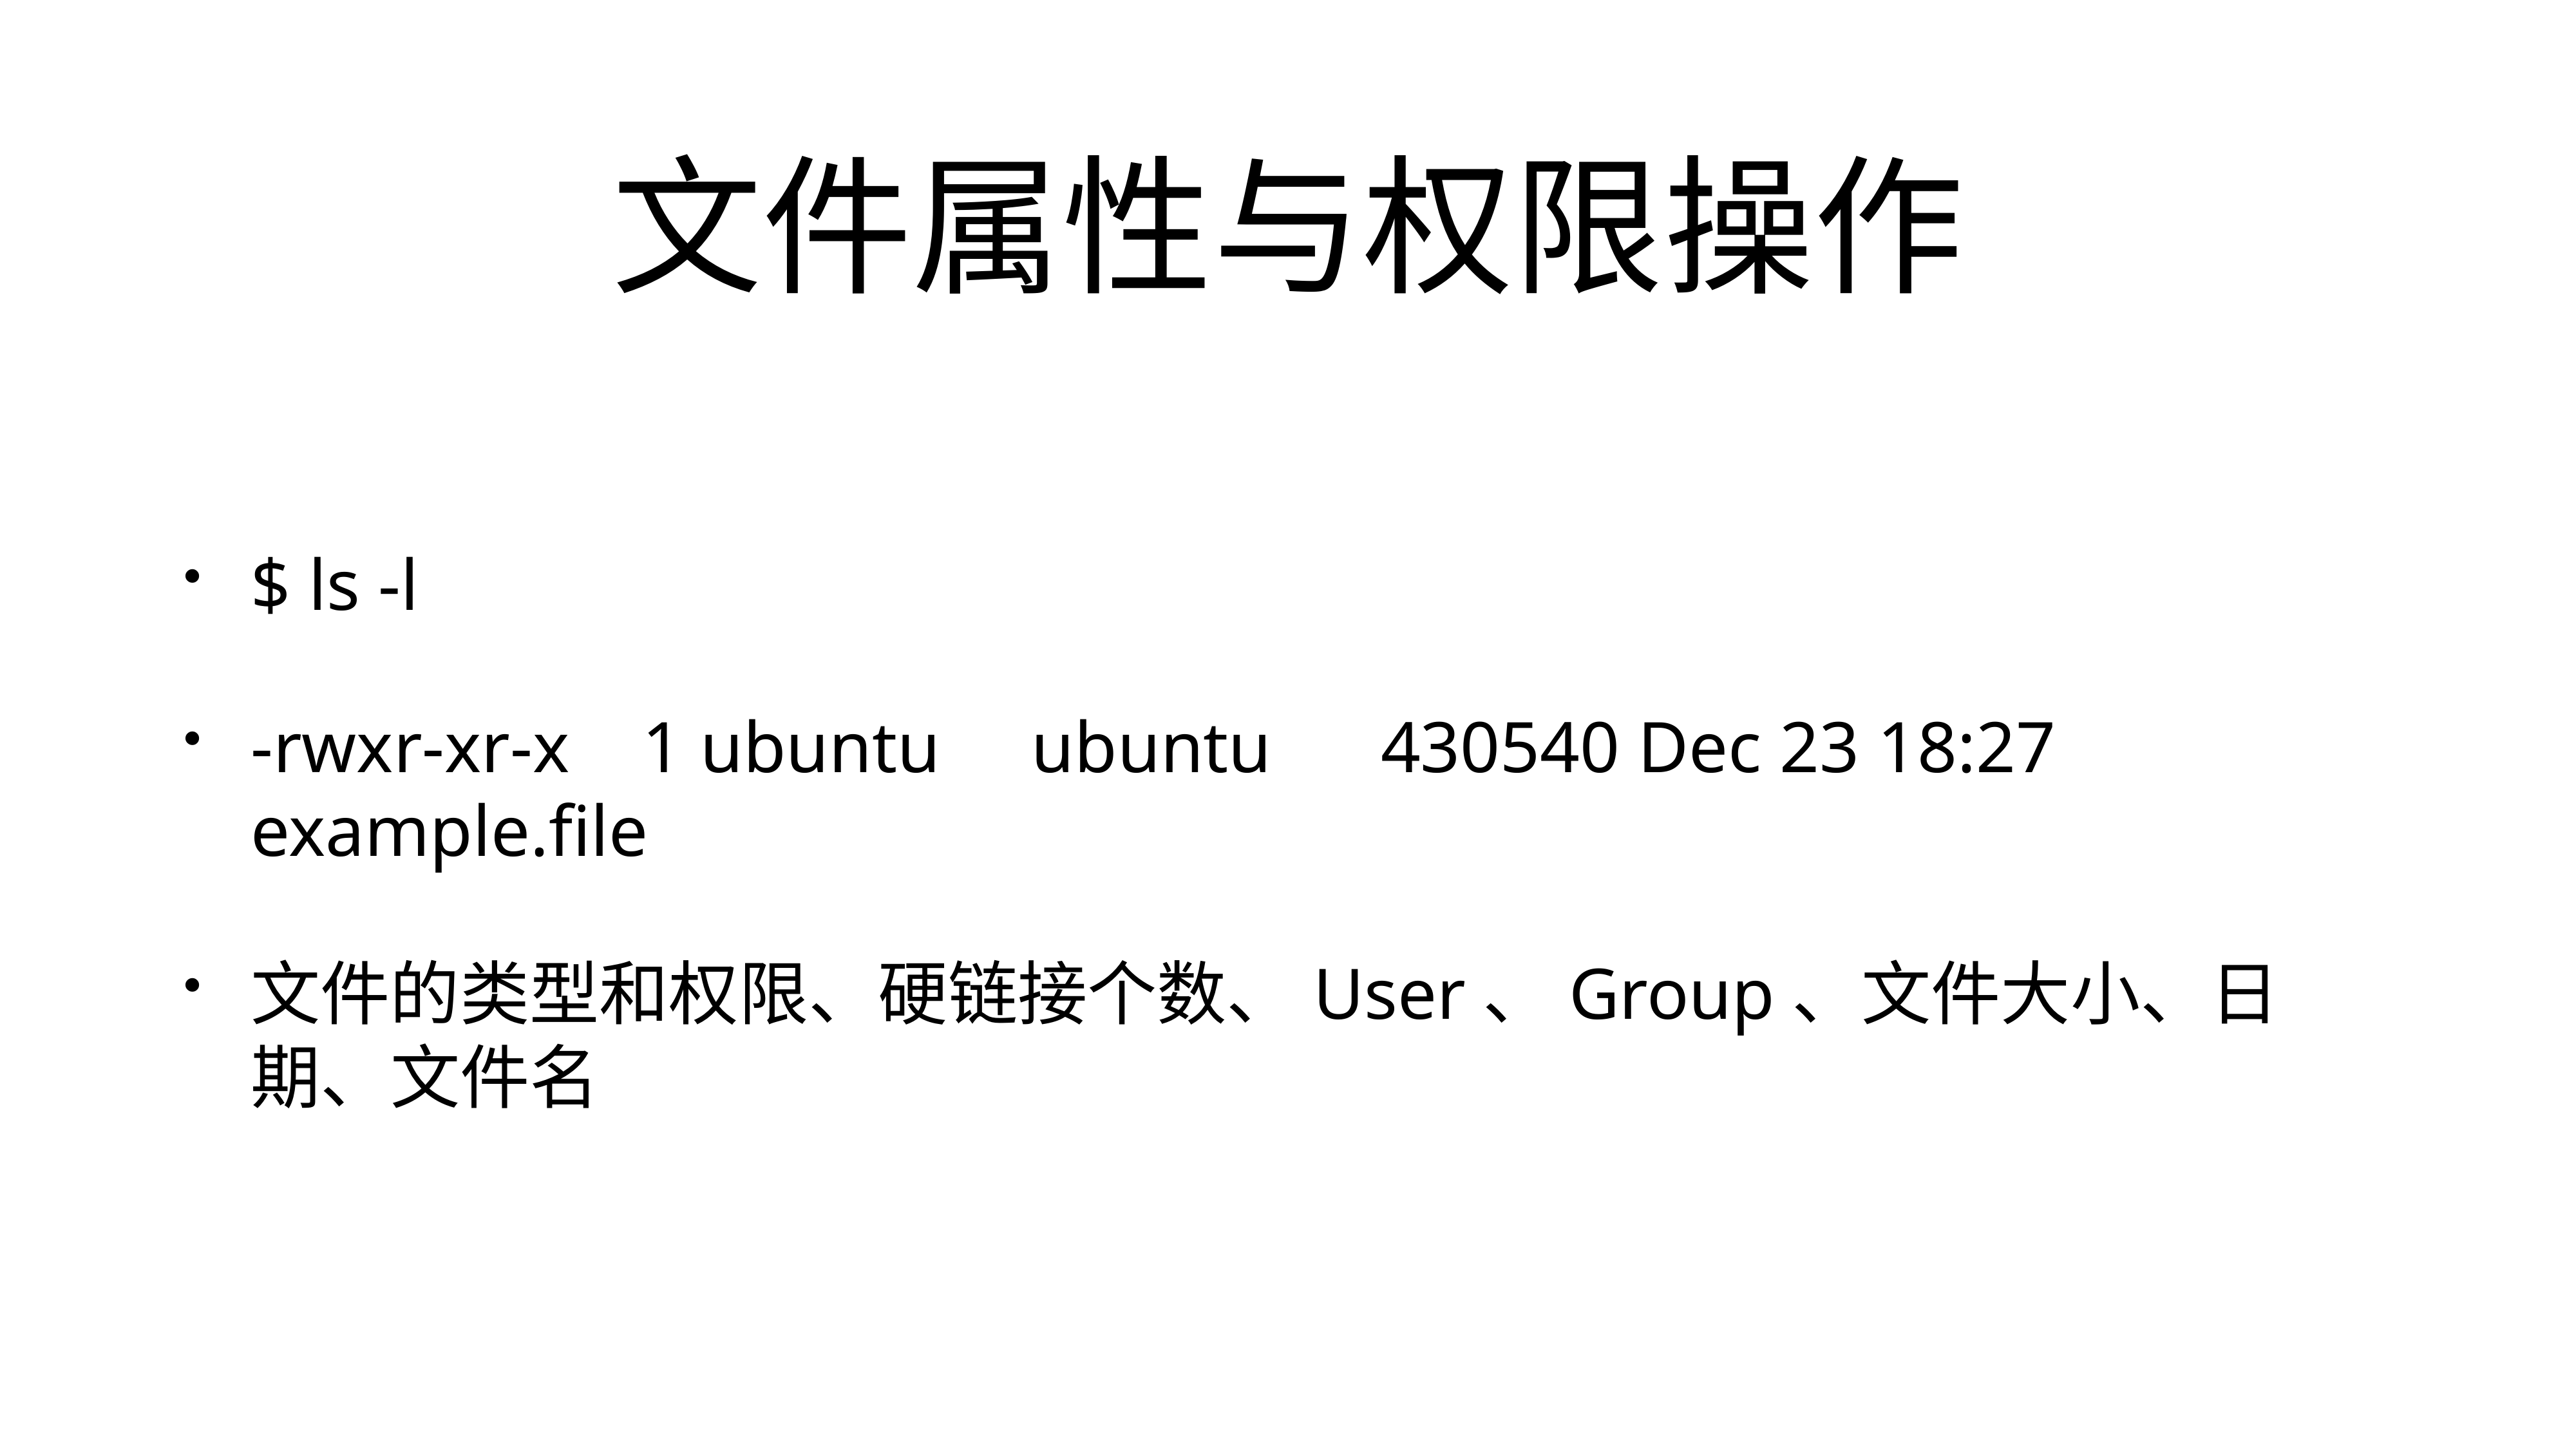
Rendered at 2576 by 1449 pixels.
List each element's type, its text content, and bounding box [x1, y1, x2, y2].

list $ ls -l -rwxr-xr-x 1 ubuntu ubuntu 430540 Dec 23 18:27 example.file 文件的类型和权限、硬链接个数、User、Group、文件大小、日期、文件名 [178, 341, 2398, 1316]
title 文件属性与权限操作 [178, 100, 2398, 341]
